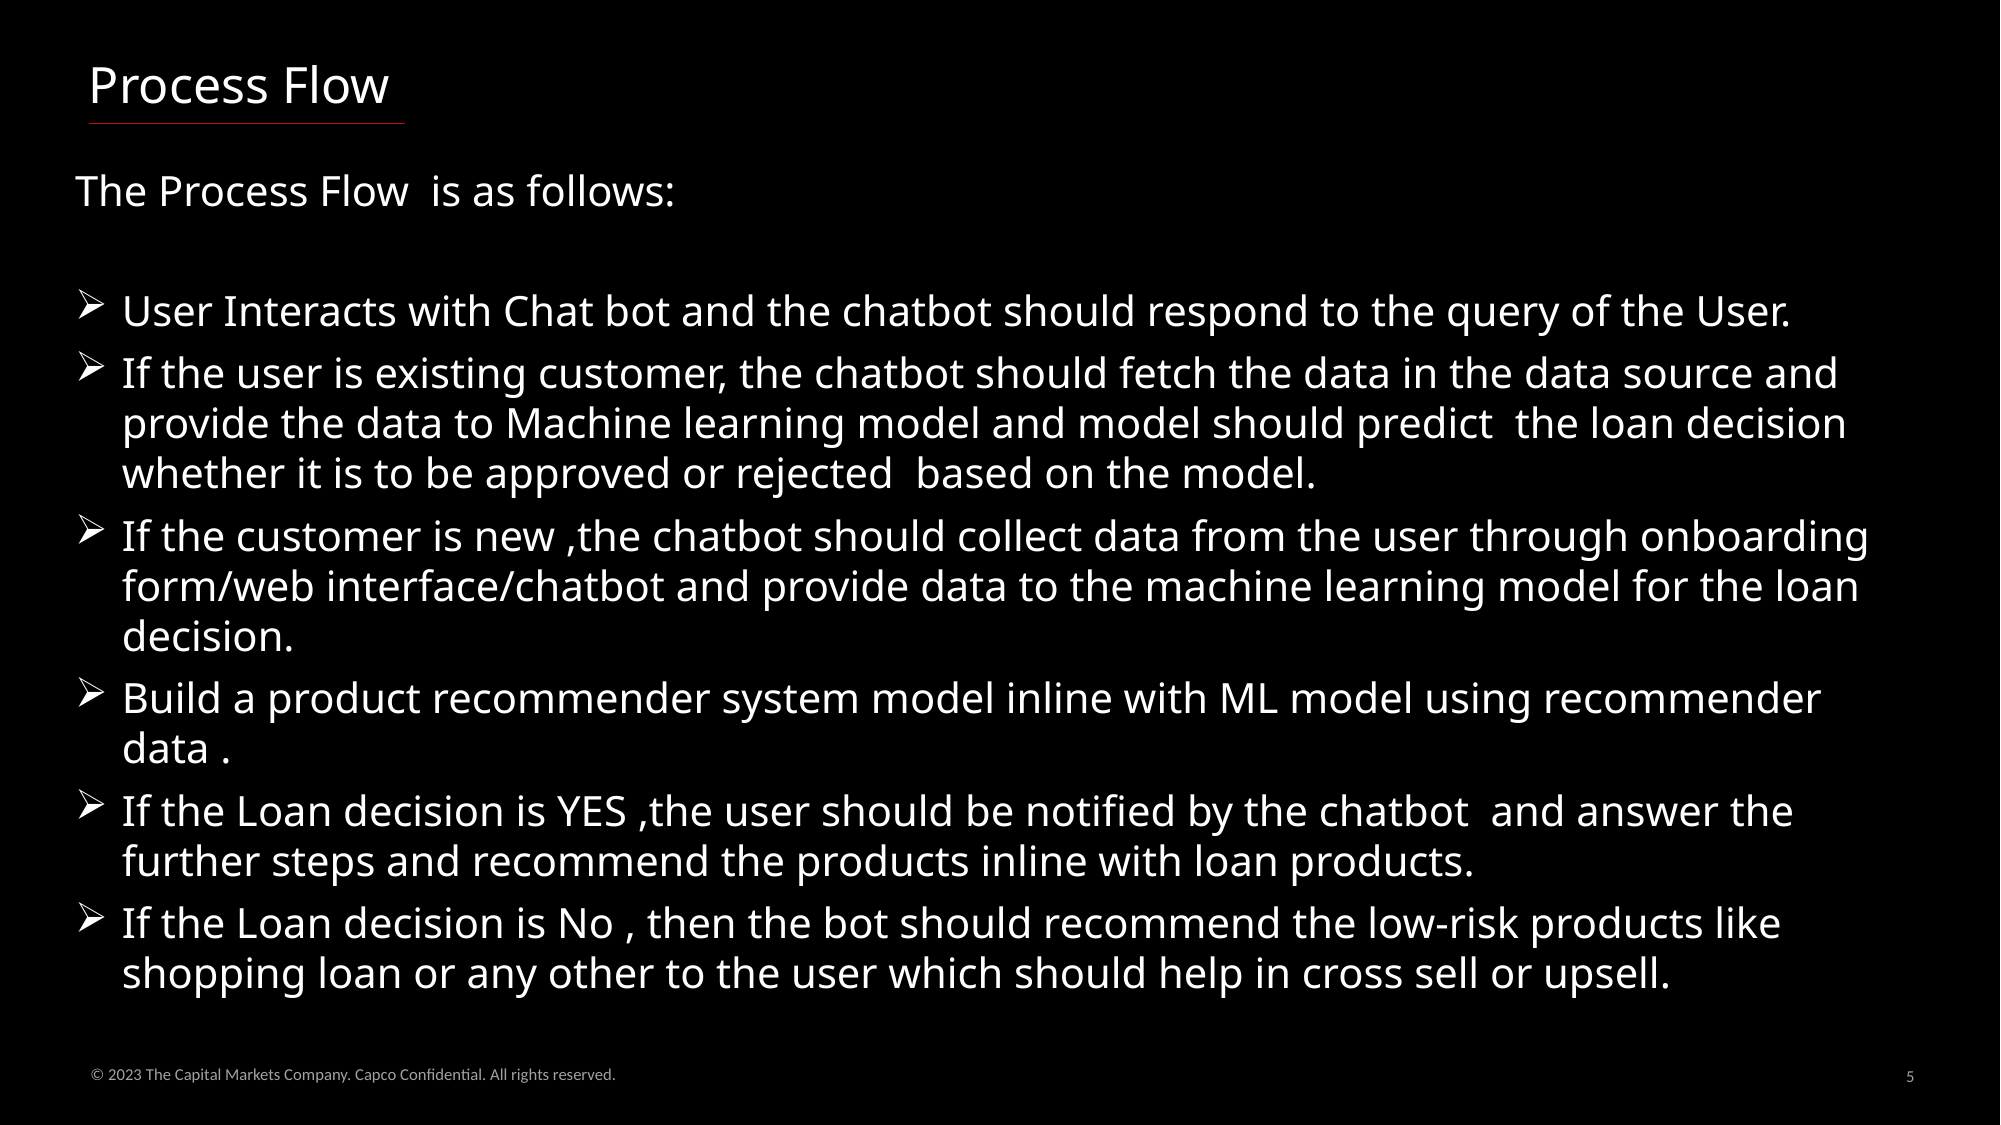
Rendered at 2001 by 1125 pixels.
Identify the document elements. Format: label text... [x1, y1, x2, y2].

title Process Flow [88, 59, 1910, 115]
list The Process Flow is as follows: User Interacts with Chat bot and the chatbot should respond to the query of the User. If the user is existing customer, the chatbot should fetch the data in the data source and provide the data to Machine learning model and model should predict the loan decision whether it is to be approved or rejected based on the model. If the customer is new ,the chatbot should collect data from the user through onboarding form/web interface/chatbot and provide data to the machine learning model for the loan decision. Build a product recommender system model inline with ML model using recommender data . If the Loan decision is YES ,the user should be notified by the chatbot and answer the further steps and recommend the products inline with loan products. If the Loan decision is No , then the bot should recommend the low-risk products like shopping loan or any other to the user which should help in cross sell or upsell. [75, 164, 1936, 1084]
